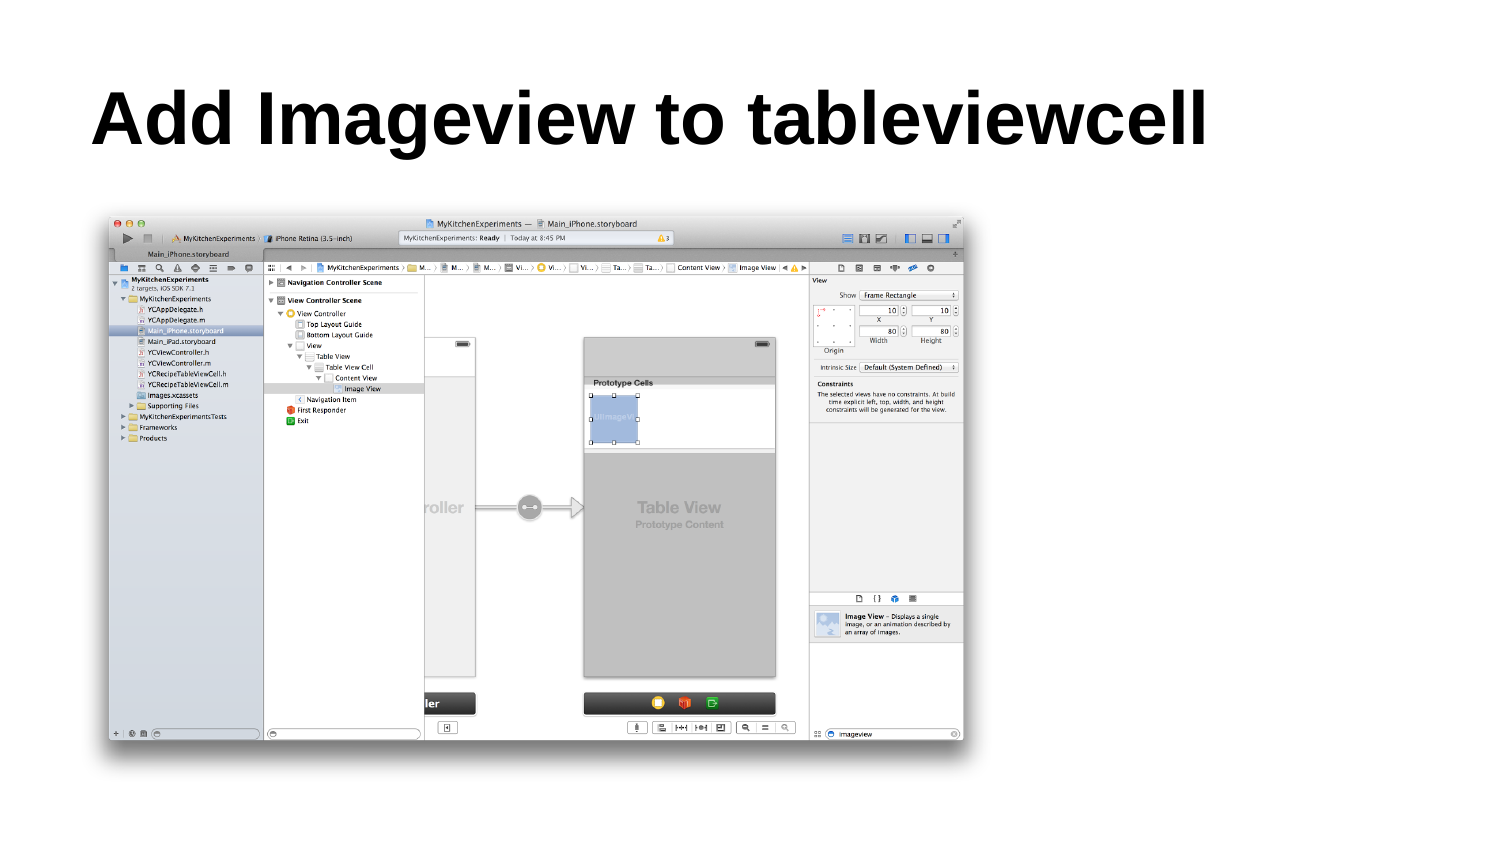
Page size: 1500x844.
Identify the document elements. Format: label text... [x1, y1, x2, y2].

title Add Imageview to tableviewcell [75, 33, 1425, 175]
picture [74, 196, 997, 787]
